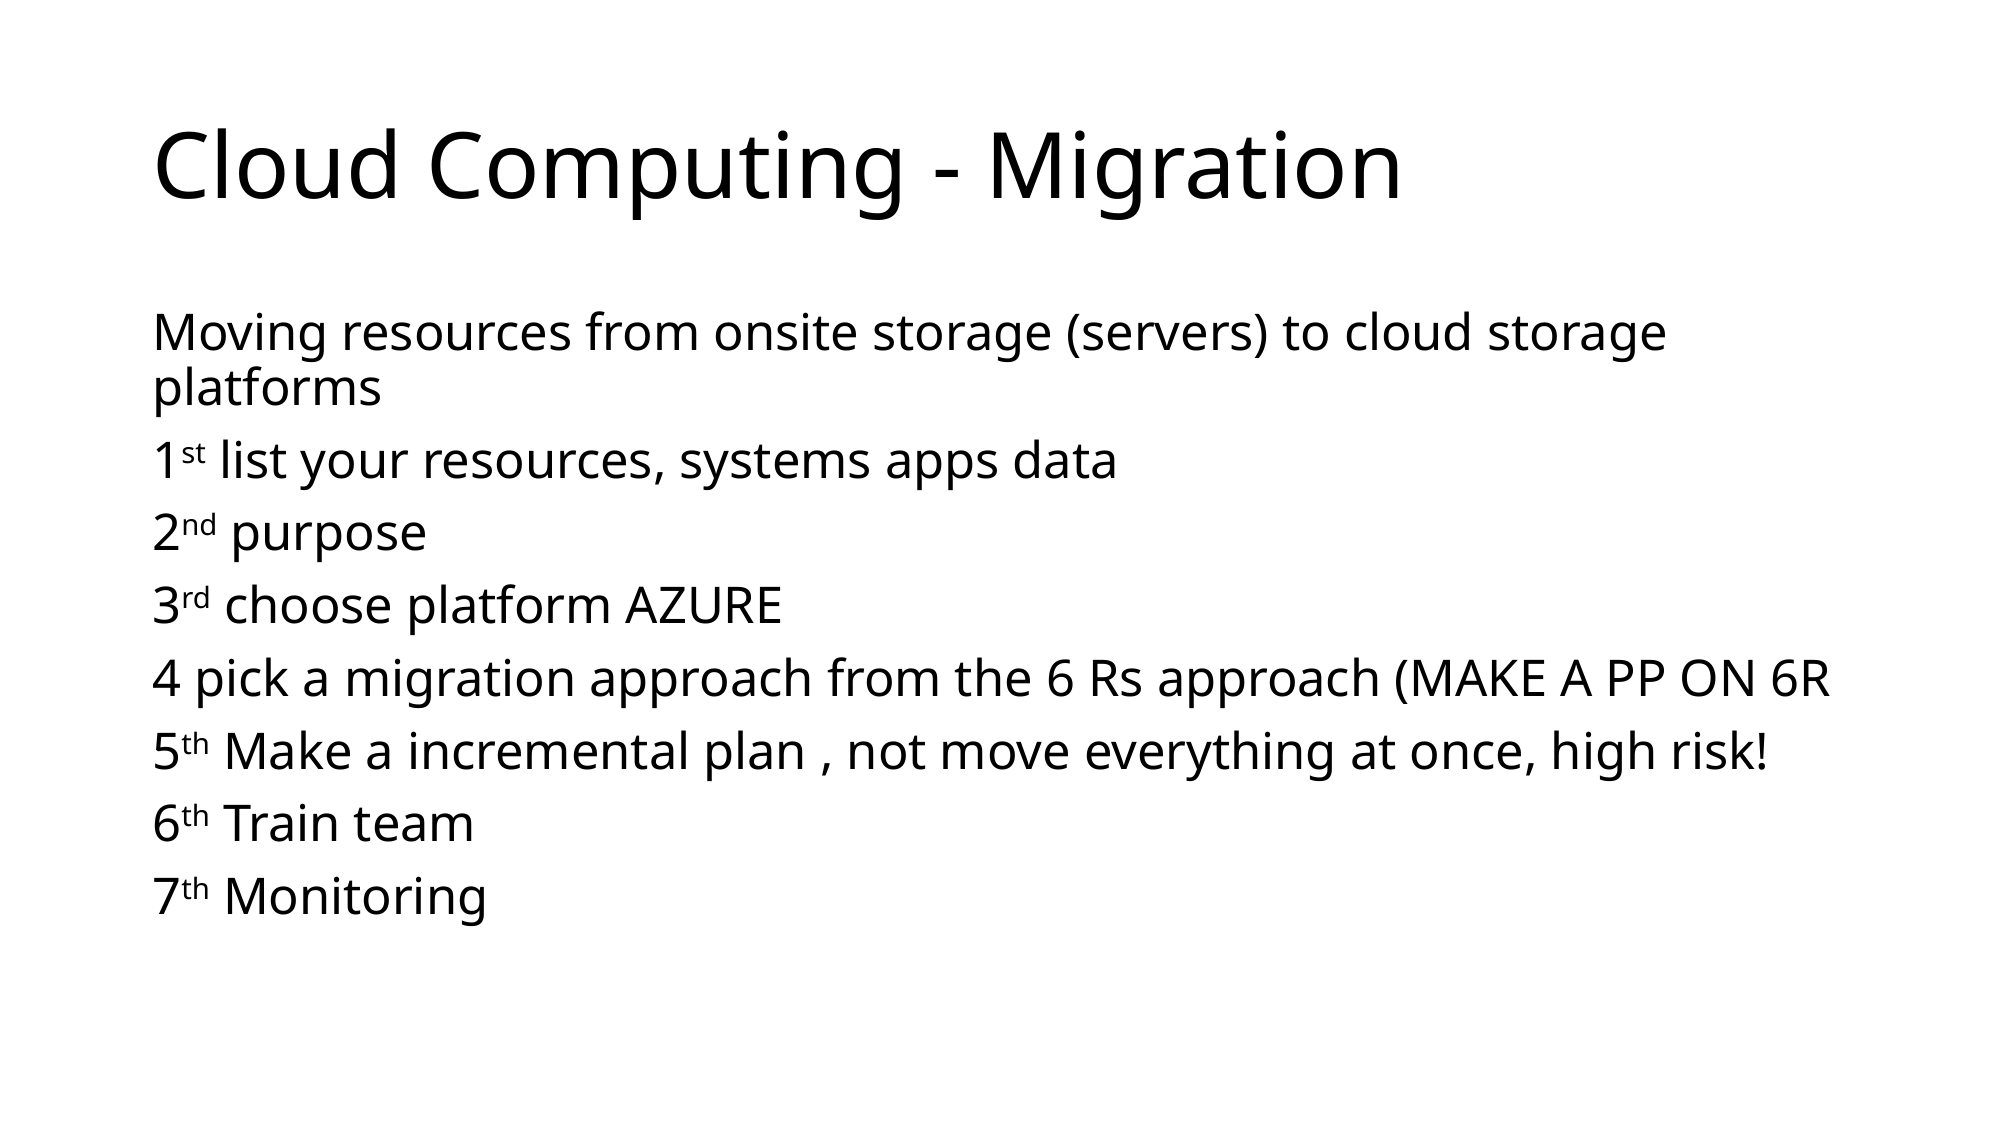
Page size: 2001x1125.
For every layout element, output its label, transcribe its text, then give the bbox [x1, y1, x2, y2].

title Cloud Computing - Migration [137, 59, 1863, 278]
list Moving resources from onsite storage (servers) to cloud storage platforms 1st list your resources, systems apps data 2nd purpose 3rd choose platform AZURE 4 pick a migration approach from the 6 Rs approach (MAKE A PP ON 6R 5th Make a incremental plan , not move everything at once, high risk! 6th Train team 7th Monitoring [137, 299, 1863, 1014]
